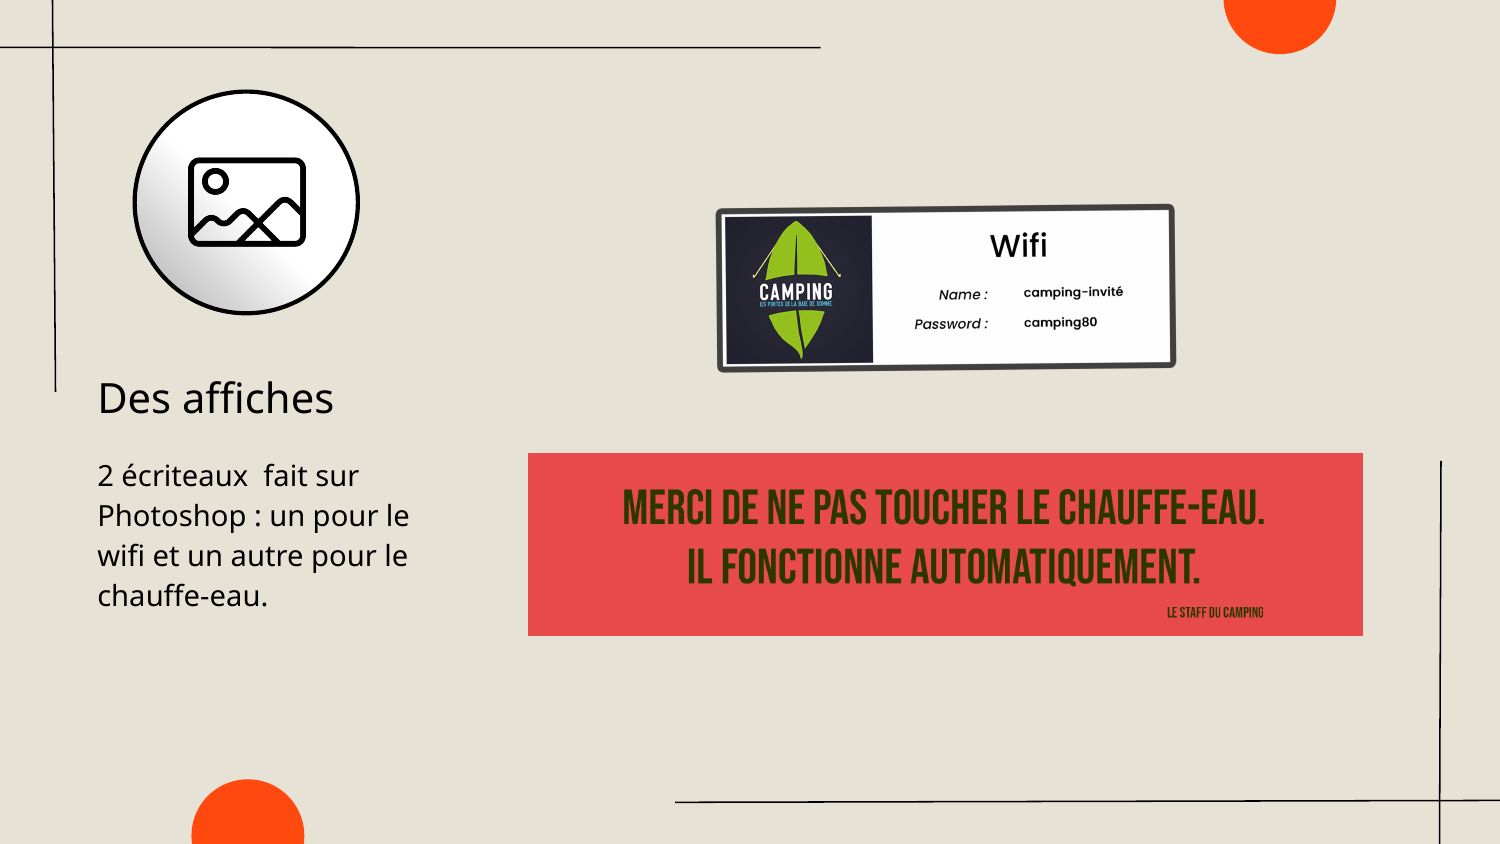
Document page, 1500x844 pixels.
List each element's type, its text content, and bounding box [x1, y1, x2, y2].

text_box [132, 89, 360, 316]
subtitle 2 écriteaux fait sur Photoshop : un pour le wifi et un autre pour le chauffe-eau. [82, 437, 440, 579]
subtitle Des affiches [82, 372, 440, 437]
picture [528, 40, 1363, 636]
picture [188, 143, 306, 261]
